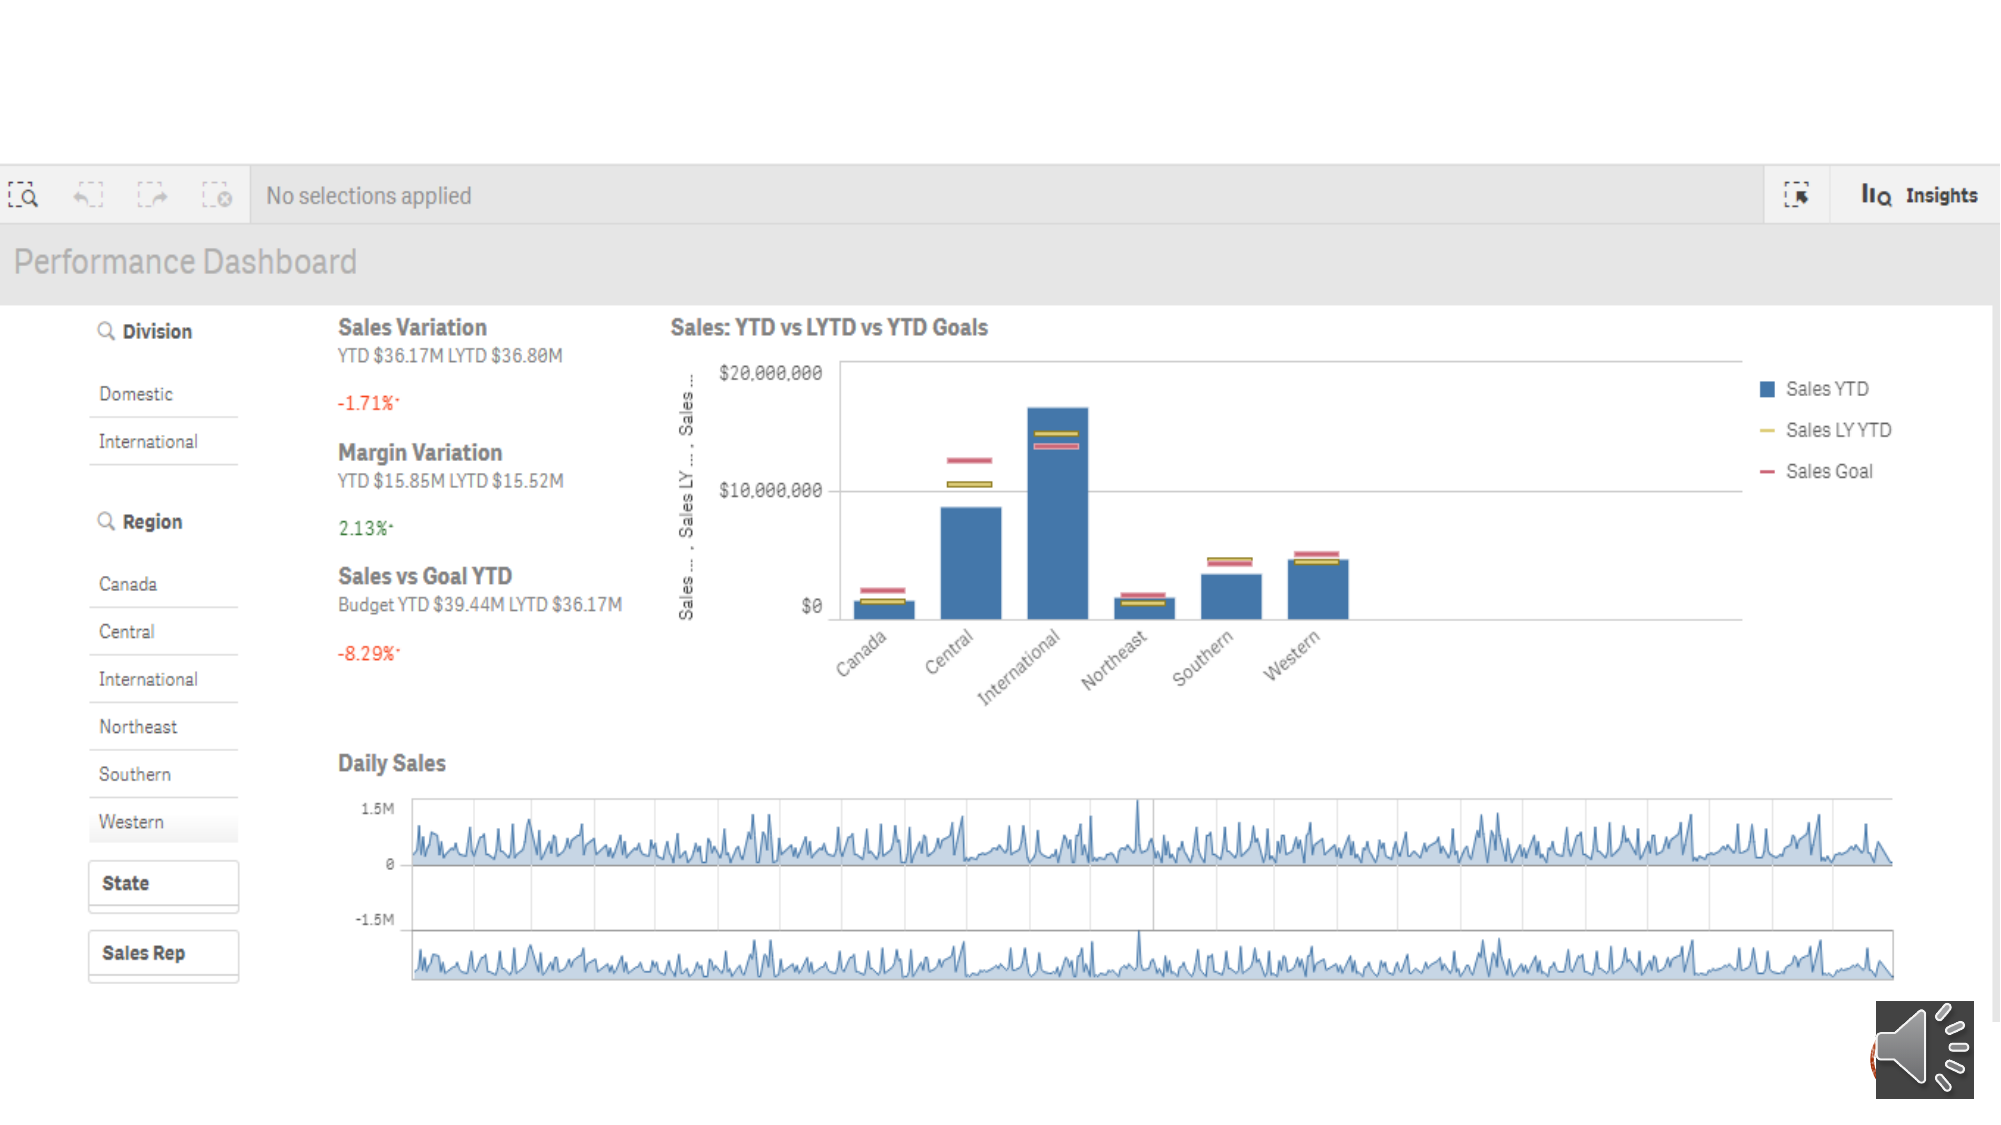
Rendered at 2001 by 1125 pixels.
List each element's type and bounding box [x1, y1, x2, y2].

picture [0, 164, 2000, 1100]
